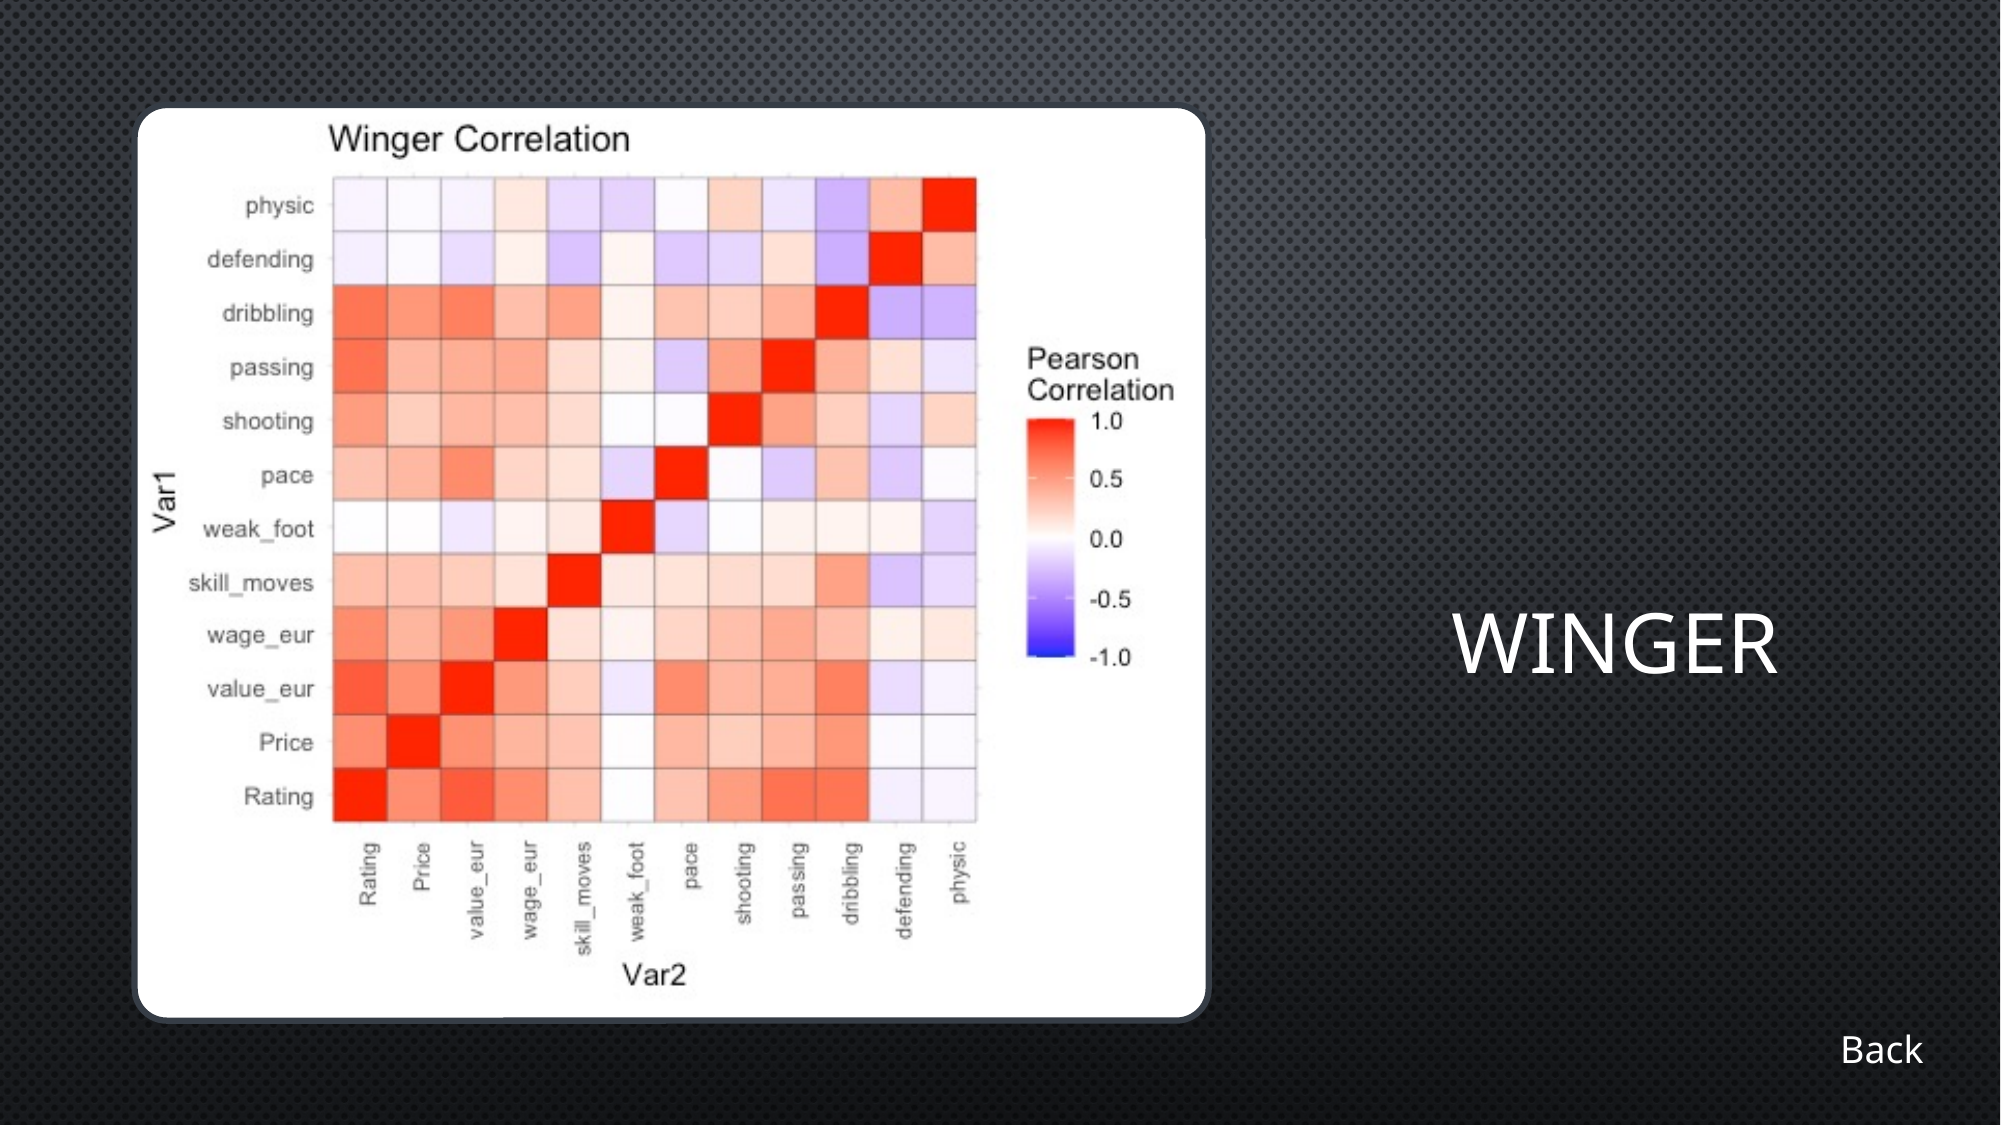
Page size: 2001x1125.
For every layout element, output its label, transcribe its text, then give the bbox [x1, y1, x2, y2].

text_box Back [1825, 1018, 1959, 1124]
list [134, 104, 1209, 1021]
title winger [1339, 99, 1892, 698]
